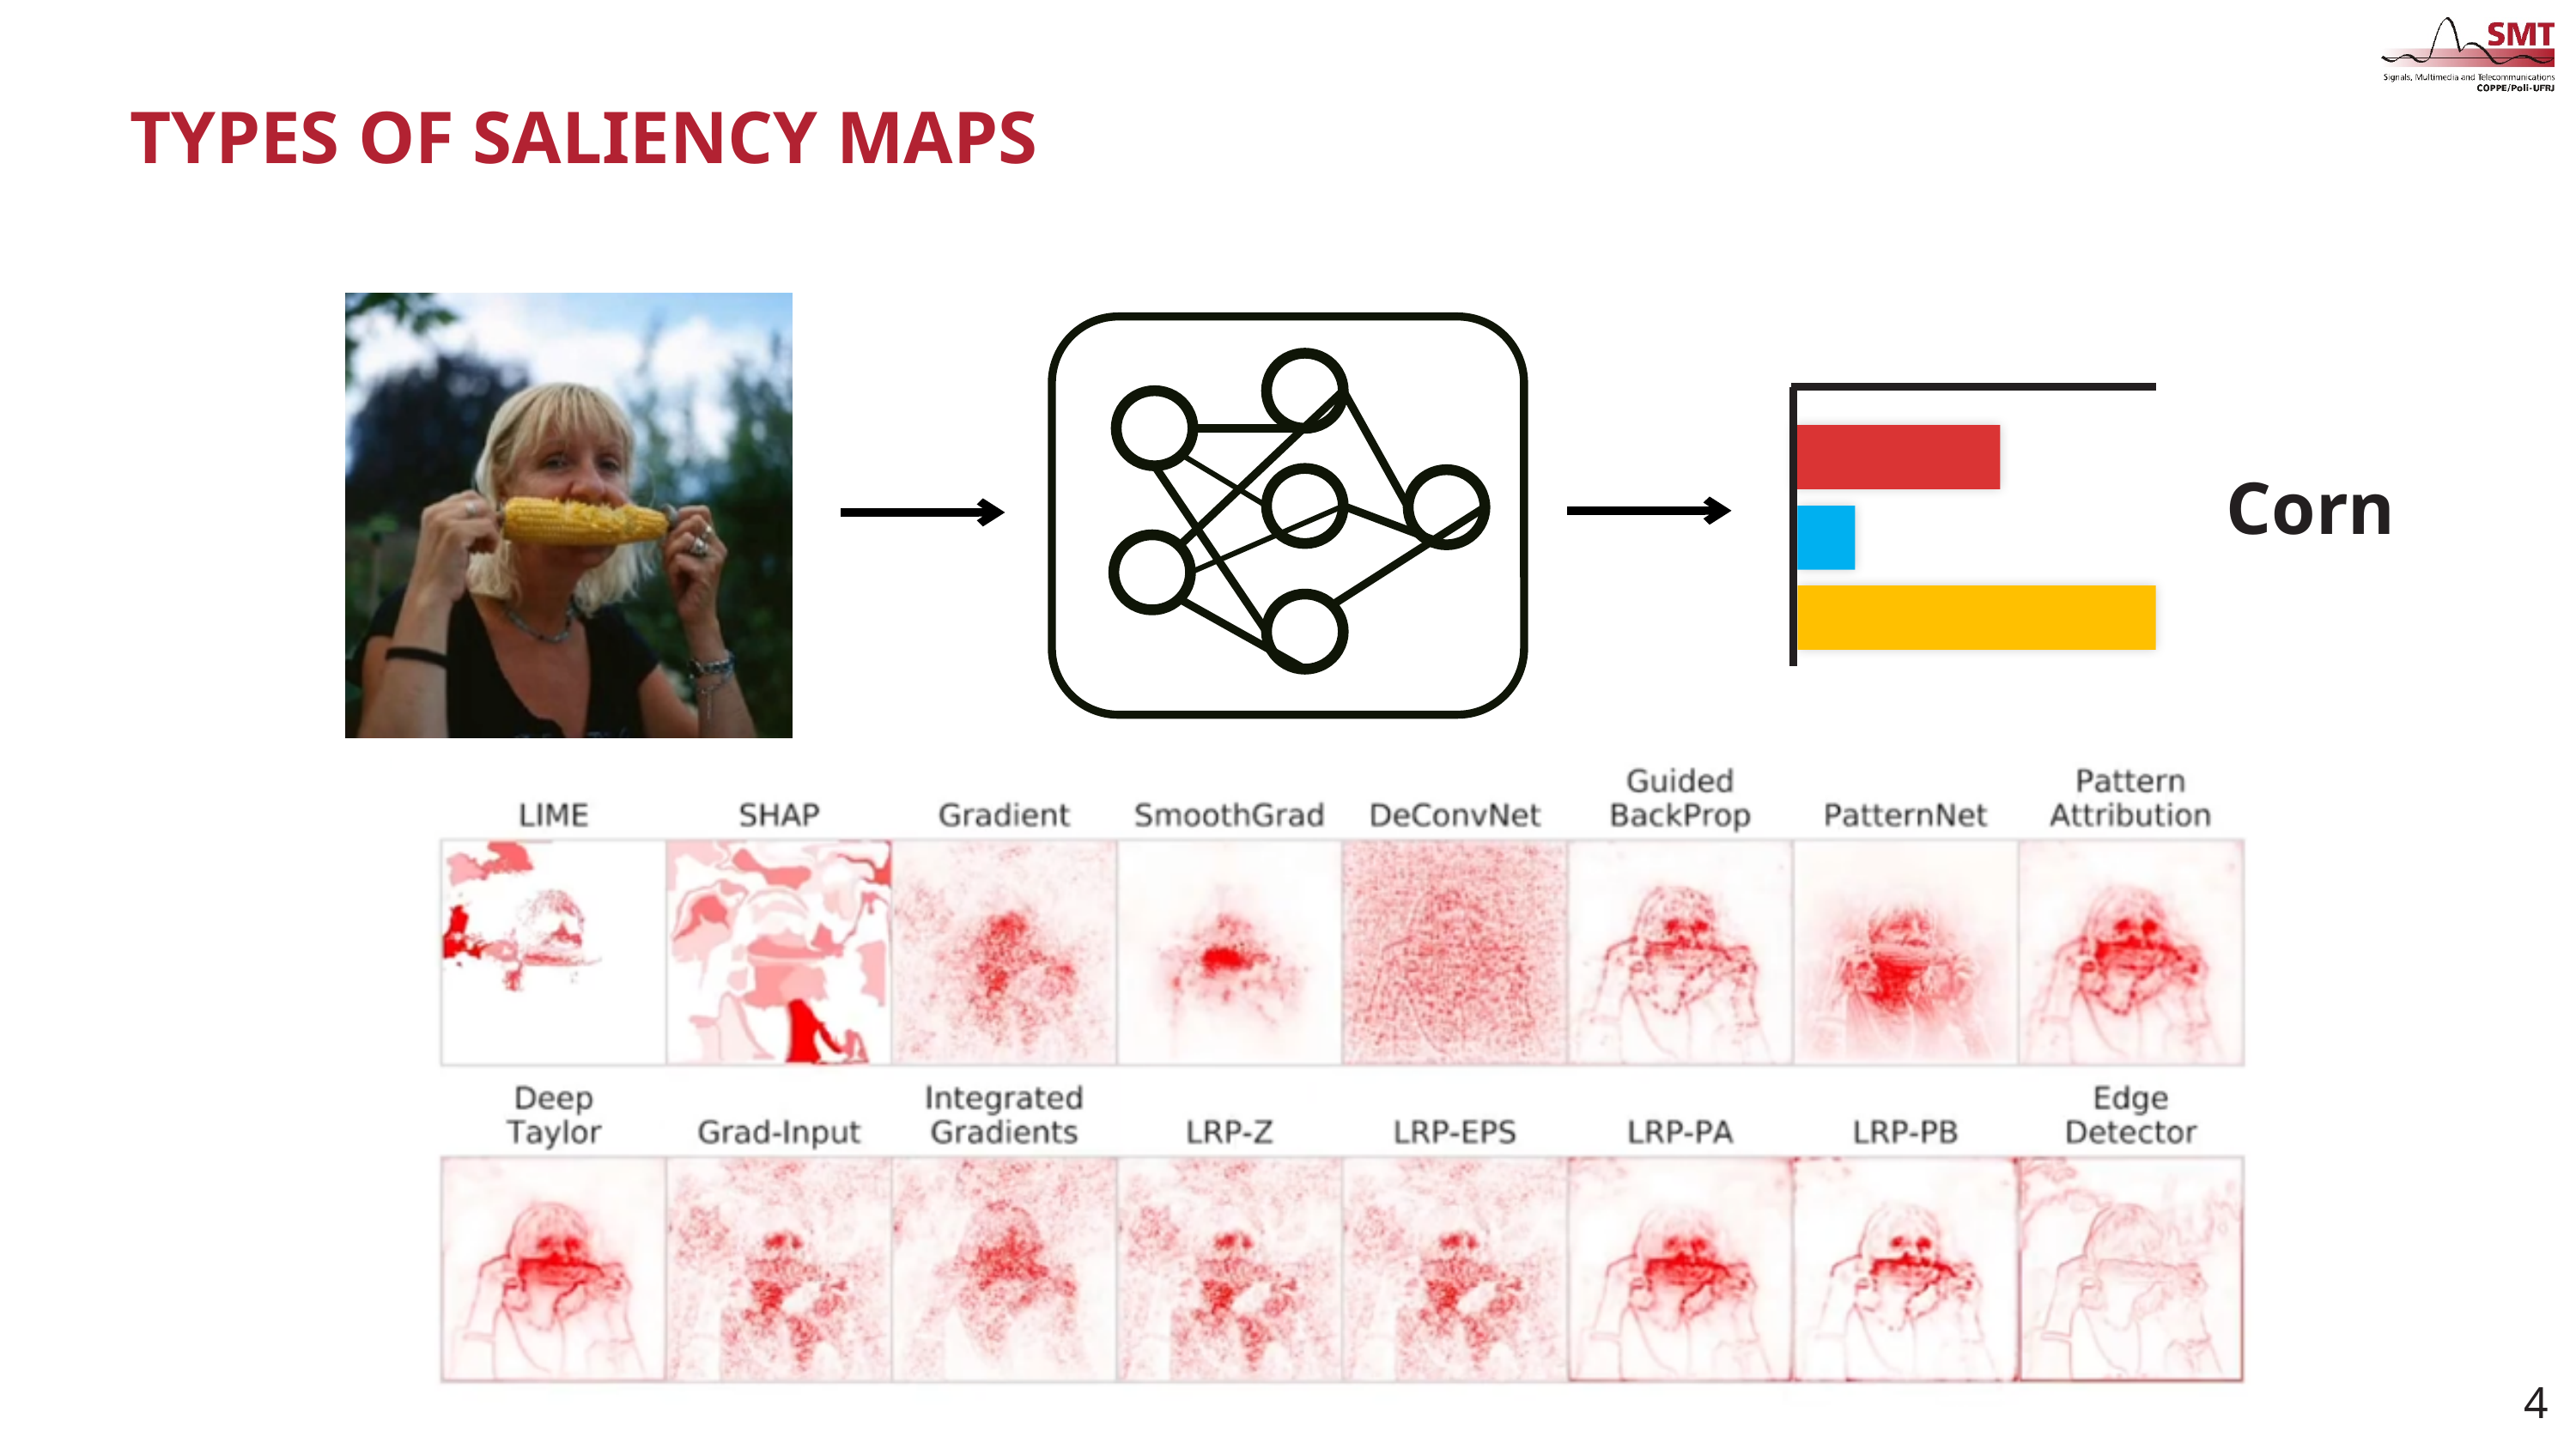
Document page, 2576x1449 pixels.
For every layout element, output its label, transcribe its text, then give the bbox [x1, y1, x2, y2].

text_box Corn [2207, 462, 2415, 549]
text_box TYPES OF SALIENCY MAPS [129, 91, 1039, 178]
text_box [1051, 316, 1525, 715]
picture [345, 293, 793, 738]
picture [390, 742, 2297, 1410]
text_box 4 [2524, 1367, 2557, 1428]
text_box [1790, 386, 2156, 666]
picture [2380, 17, 2555, 92]
